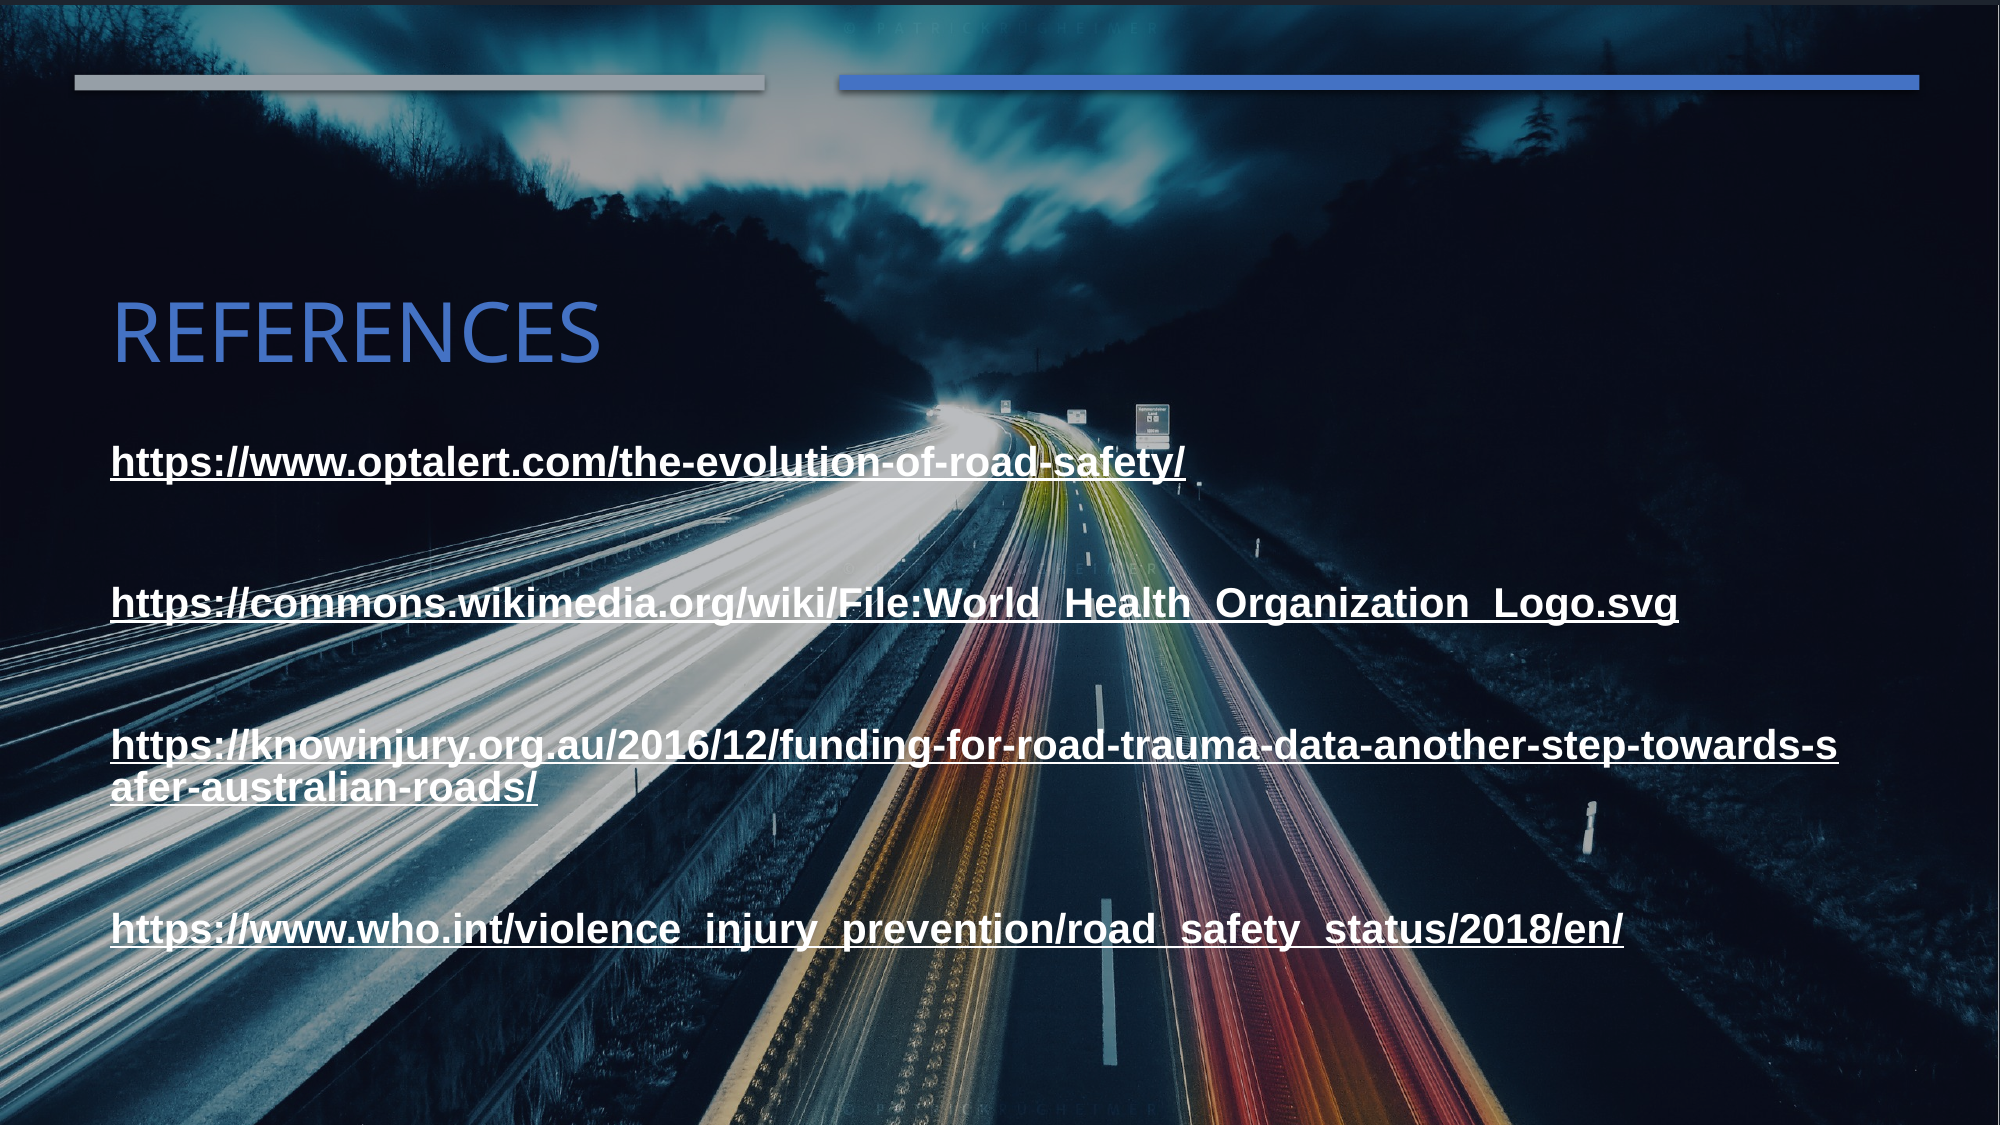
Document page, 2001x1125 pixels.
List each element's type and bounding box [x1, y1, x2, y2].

picture [0, 4, 1999, 1125]
text_box [0, 0, 2000, 6]
